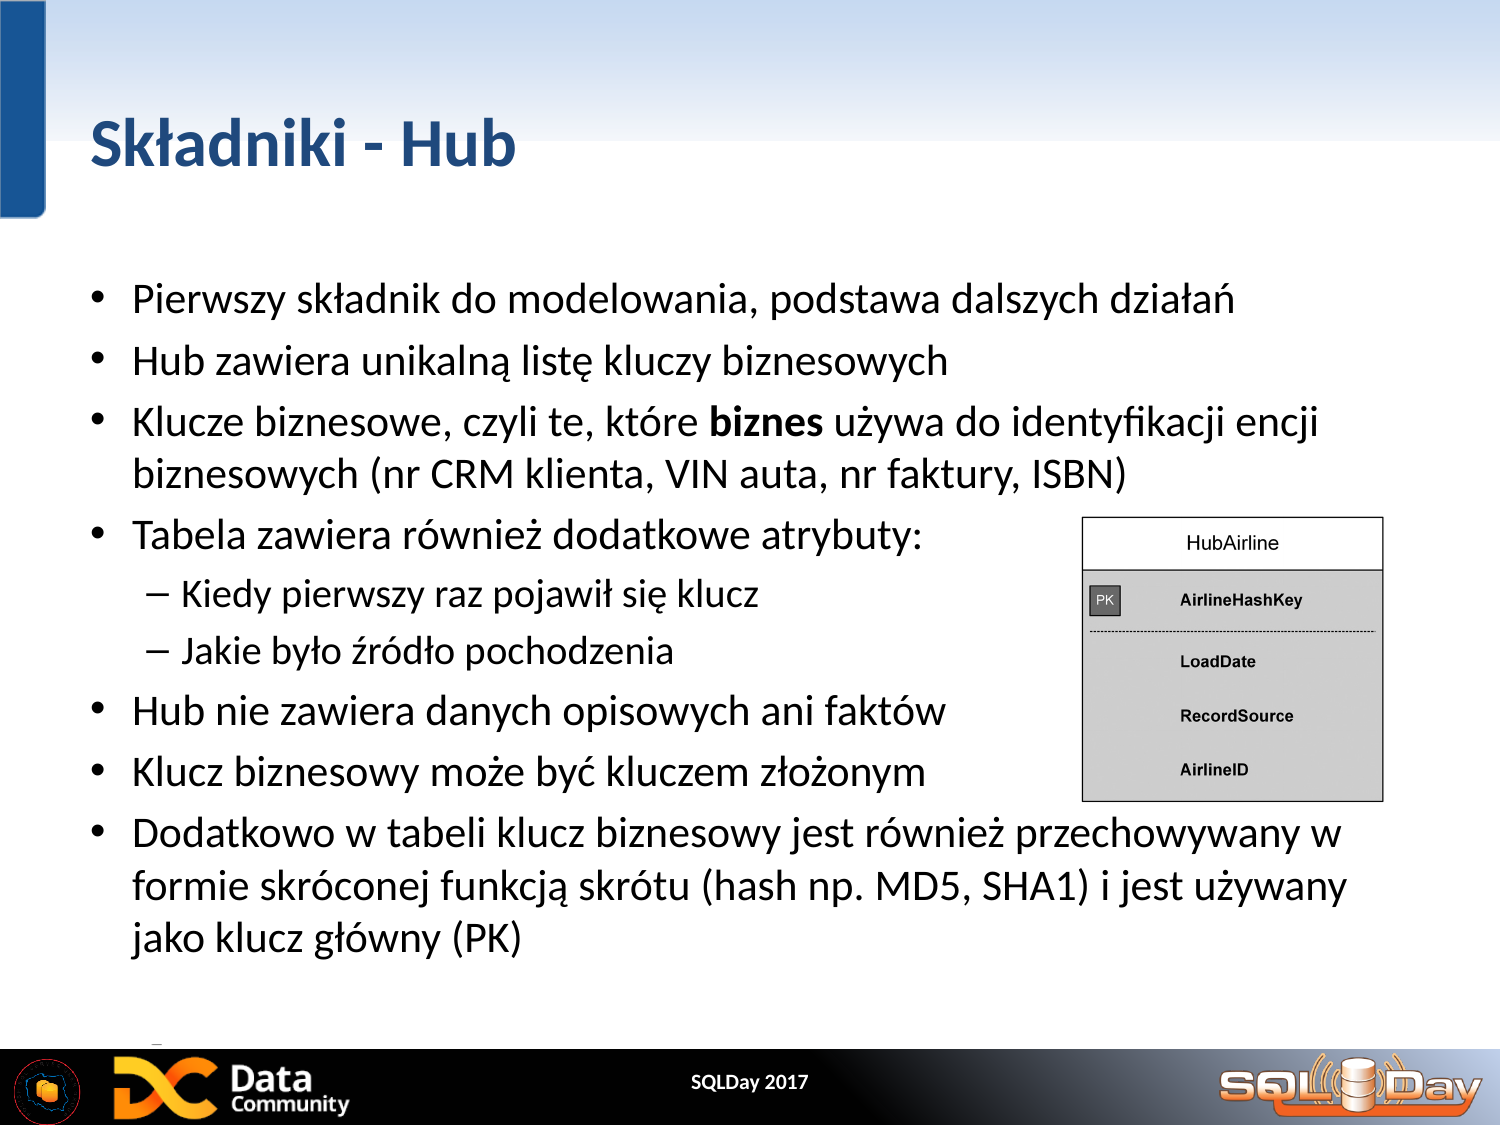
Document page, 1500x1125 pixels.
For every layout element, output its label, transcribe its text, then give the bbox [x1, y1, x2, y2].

picture [12, 1057, 81, 1125]
picture [1219, 1053, 1483, 1117]
picture [1080, 514, 1386, 804]
picture [0, 0, 46, 219]
picture [92, 1044, 378, 1125]
title Składniki - Hub [75, 45, 1425, 233]
list Pierwszy składnik do modelowania, podstawa dalszych działań Hub zawiera unikalną listę kluczy biznesowych Klucze biznesowe, czyli te, które biznes używa do identyfikacji encji biznesowych (nr CRM klienta, VIN auta, nr faktury, ISBN) Tabela zawiera również dodatkowe atrybuty: Kiedy pierwszy raz pojawił się klucz Jakie było źródło pochodzenia Hub nie zawiera danych opisowych ani faktów Klucz biznesowy może być kluczem złożonym Dodatkowo w tabeli klucz biznesowy jest również przechowywany w formie skróconej funkcją skrótu (hash np. MD5, SHA1) i jest używany jako klucz główny (PK) [75, 262, 1425, 1005]
